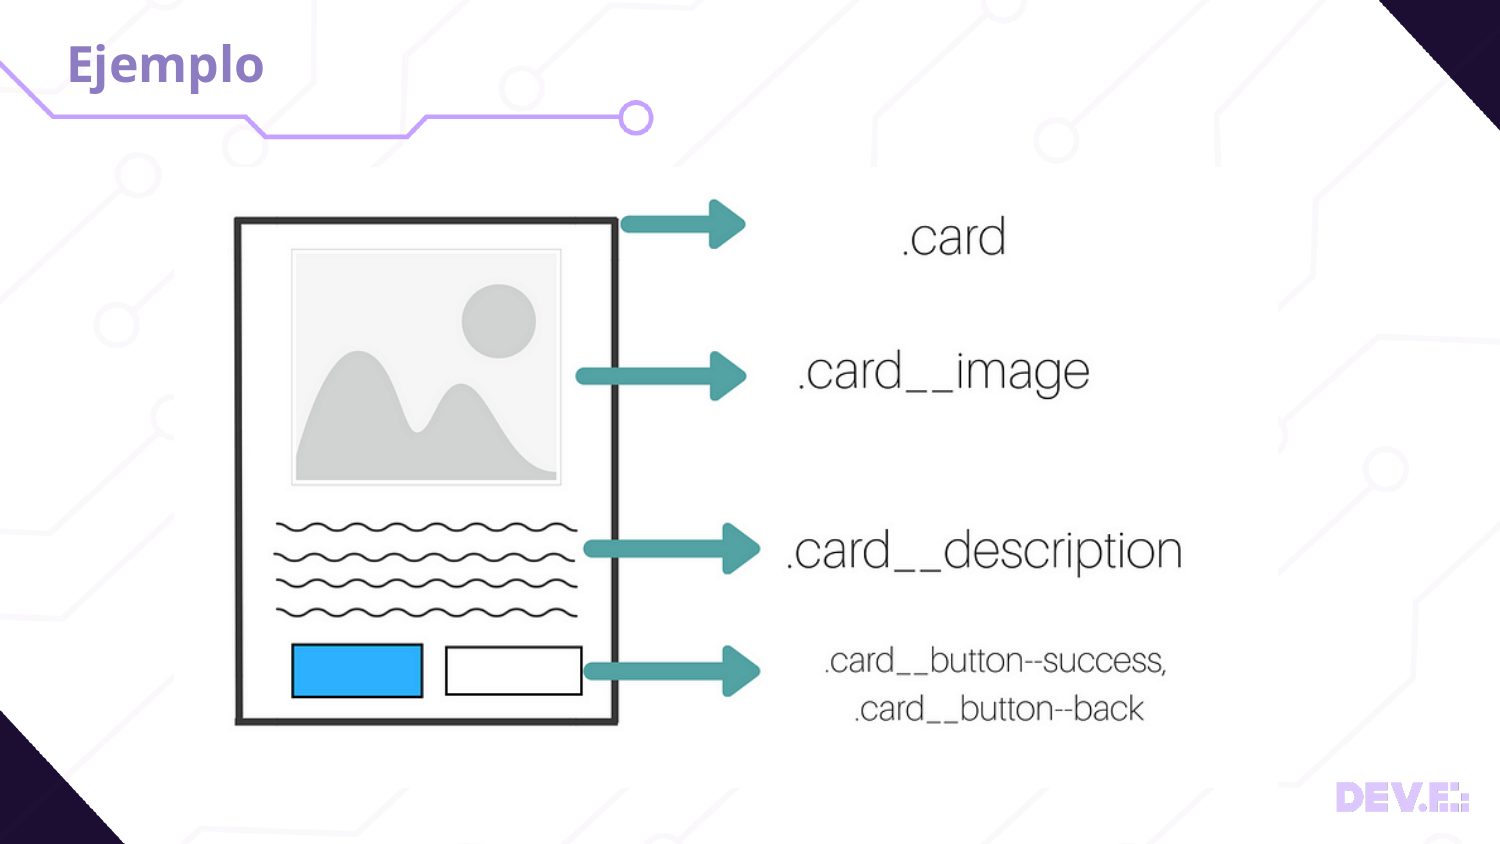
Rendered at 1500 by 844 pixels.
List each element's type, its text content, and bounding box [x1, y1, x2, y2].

title Ejemplo [51, 17, 1449, 112]
picture [0, 0, 1500, 844]
